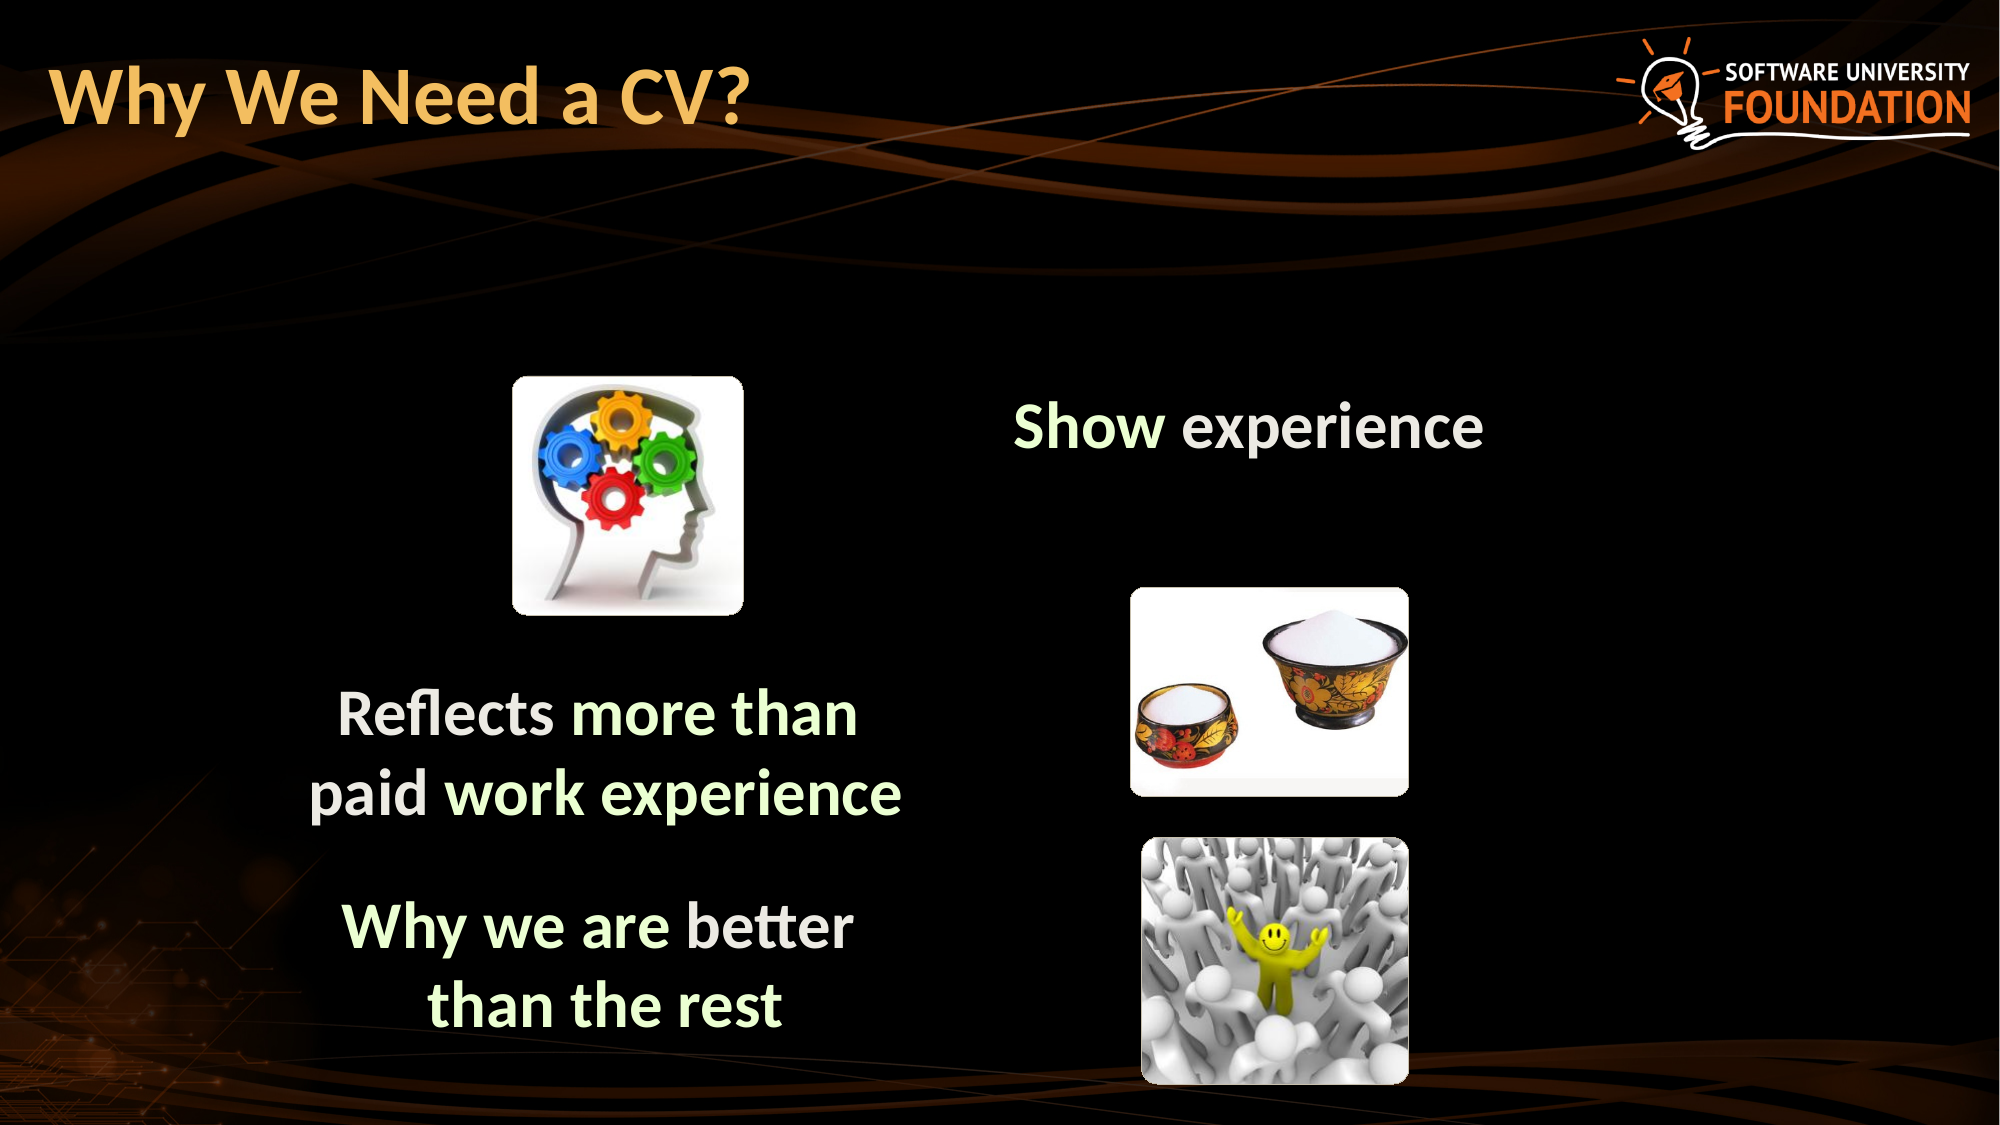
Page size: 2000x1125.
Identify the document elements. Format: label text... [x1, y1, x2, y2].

text_box Reflects more than paid work experience [256, 662, 956, 836]
title Why We Need a CV? [30, 6, 1602, 189]
picture [0, 0, 2000, 1125]
text_box Show experience [987, 375, 1513, 469]
text_box Why we are better than the rest [312, 874, 900, 1049]
